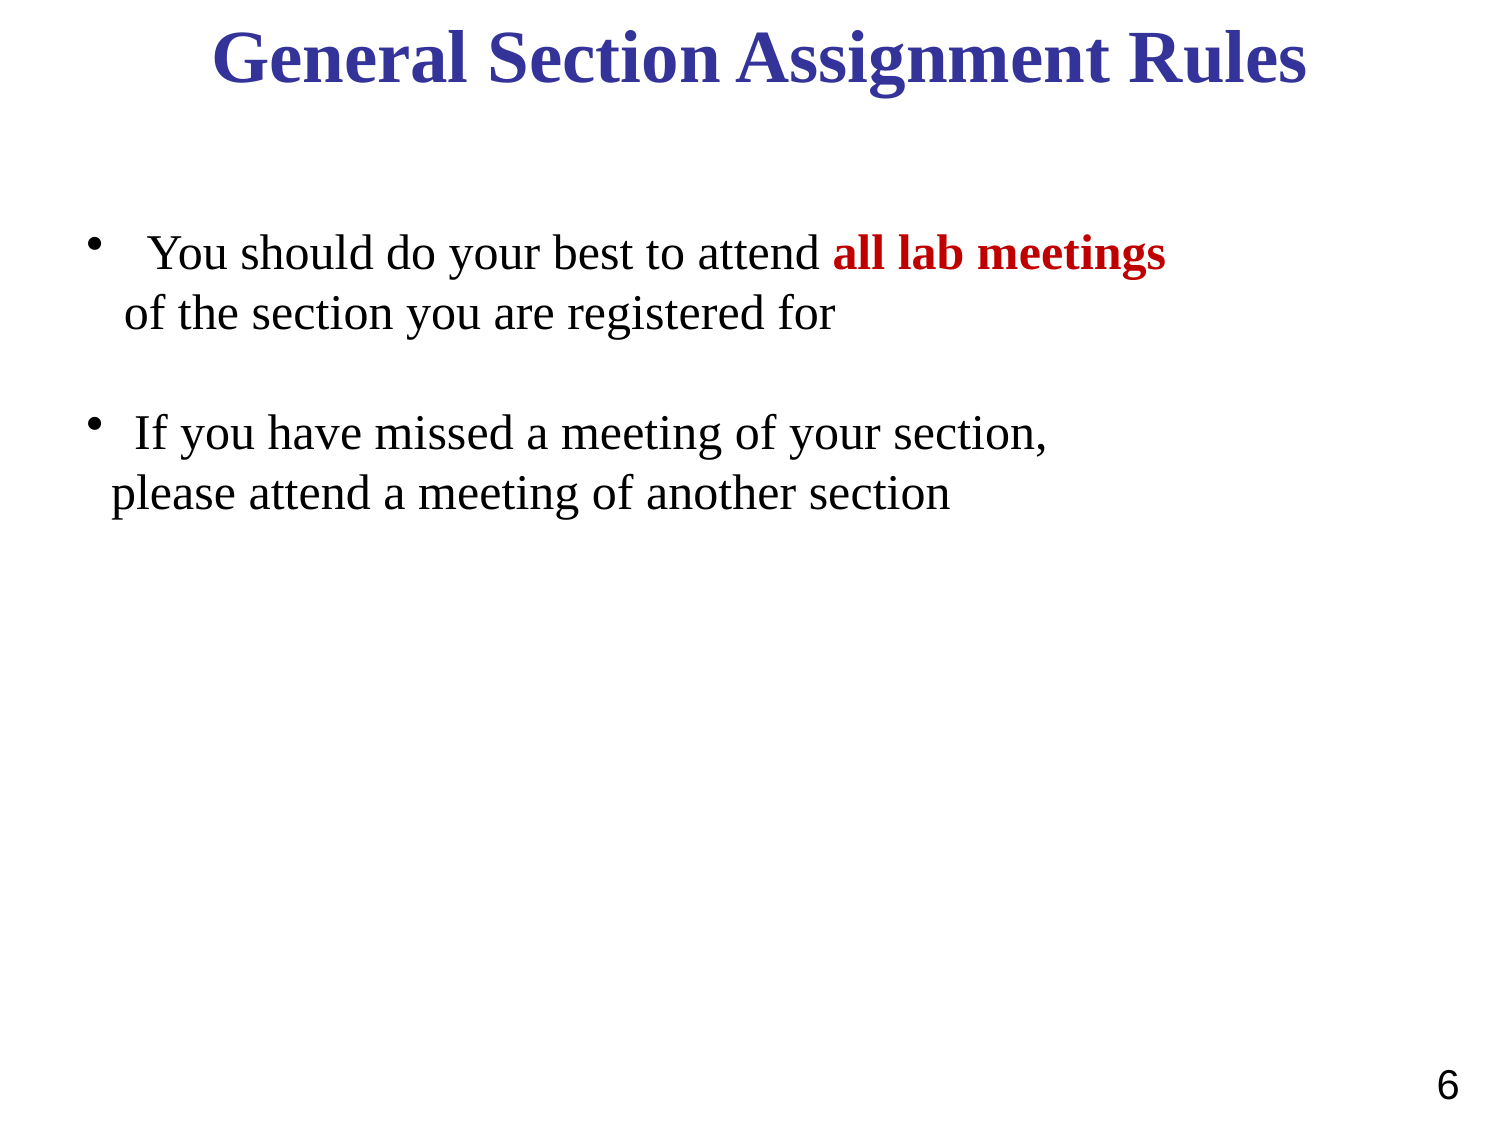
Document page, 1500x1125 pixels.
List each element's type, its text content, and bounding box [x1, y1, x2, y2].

text_box You should do your best to attend all lab meetings of the section you are registered for If you have missed a meeting of your section, please attend a meeting of another section [71, 212, 1182, 528]
text_box General Section Assignment Rules [196, 0, 1324, 105]
text_box 6 [1162, 1050, 1475, 1125]
